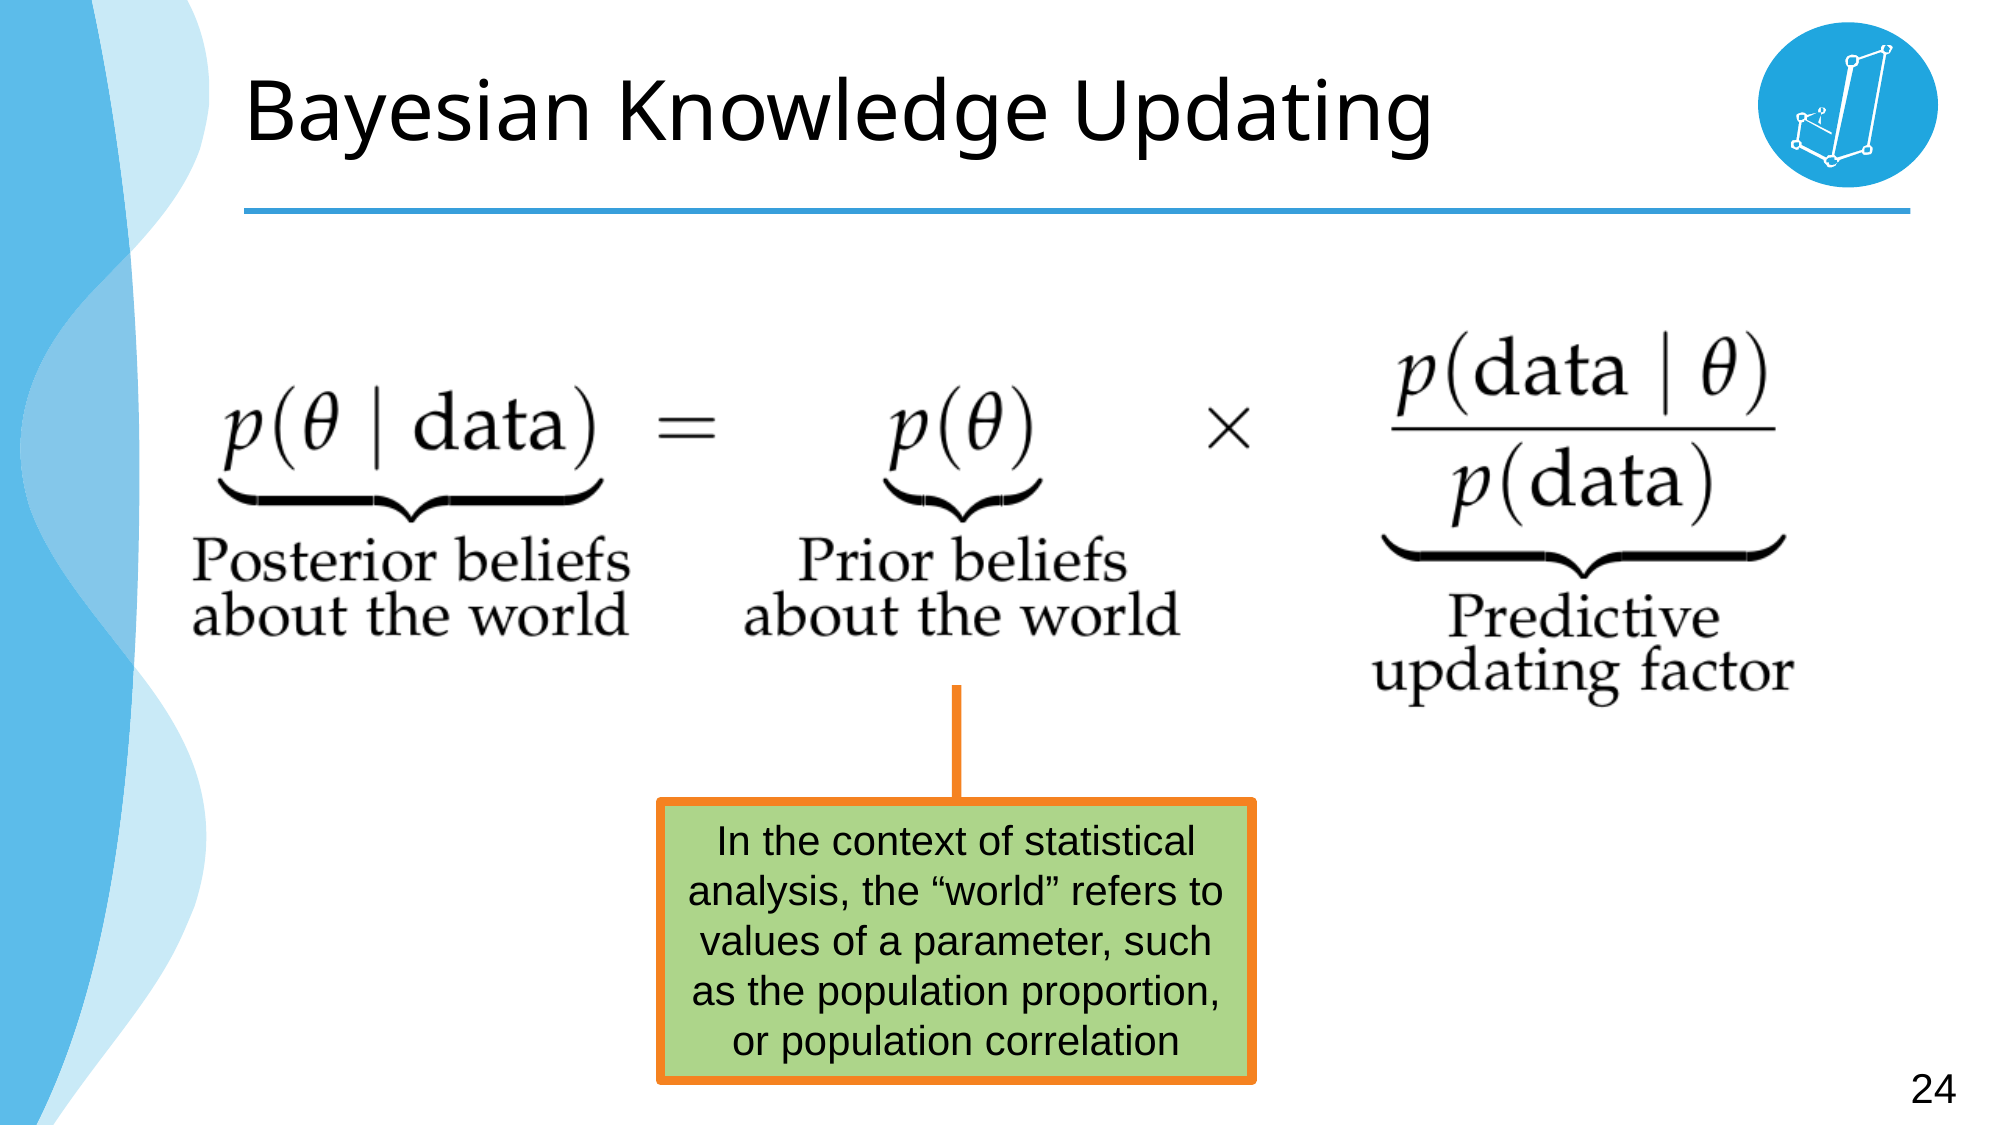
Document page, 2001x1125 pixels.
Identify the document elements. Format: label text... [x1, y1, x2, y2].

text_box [660, 685, 1252, 1081]
picture [181, 304, 1829, 718]
title Bayesian Knowledge Updating [244, 19, 1752, 211]
